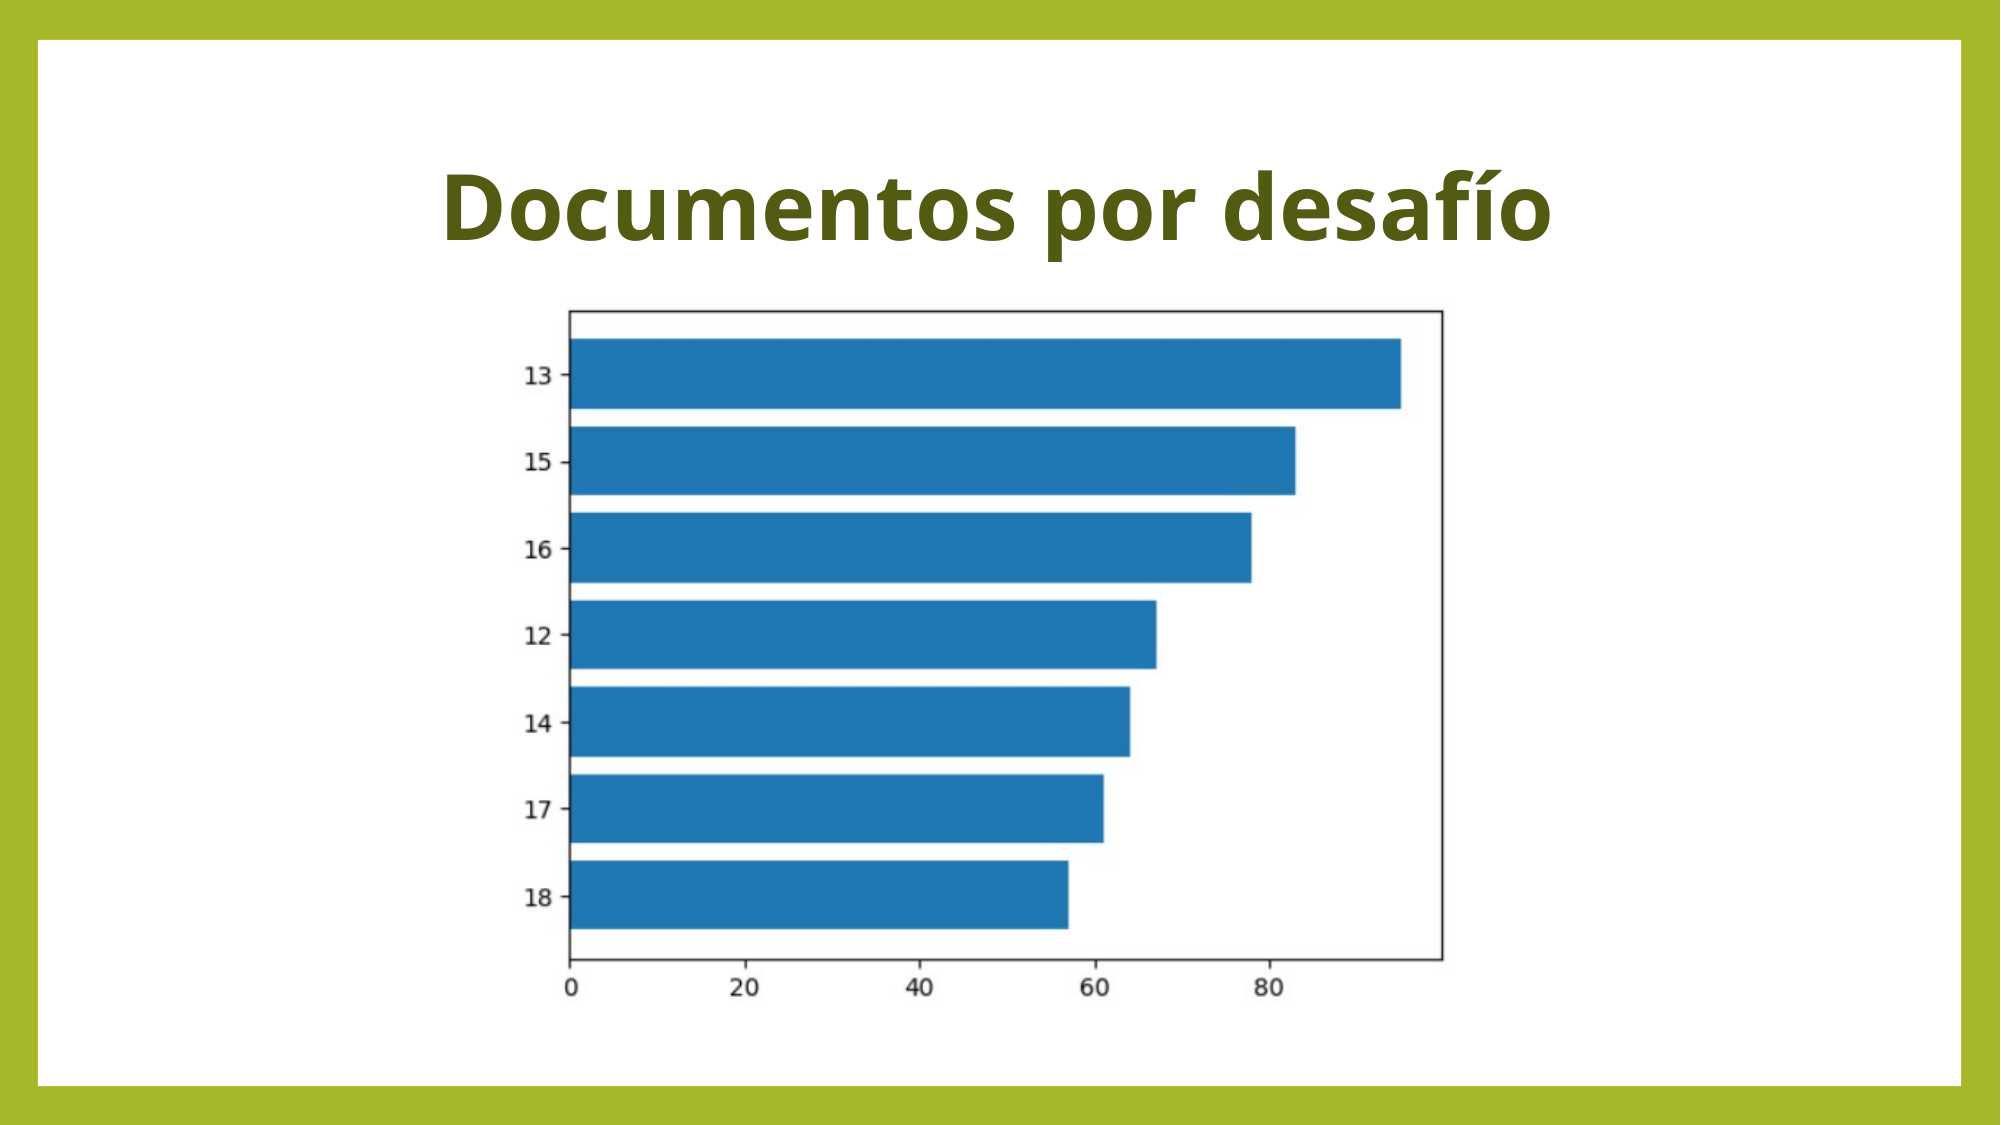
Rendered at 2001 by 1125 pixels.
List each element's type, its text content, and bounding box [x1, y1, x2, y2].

title Documentos por desafío [187, 99, 1808, 323]
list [507, 302, 1452, 1016]
